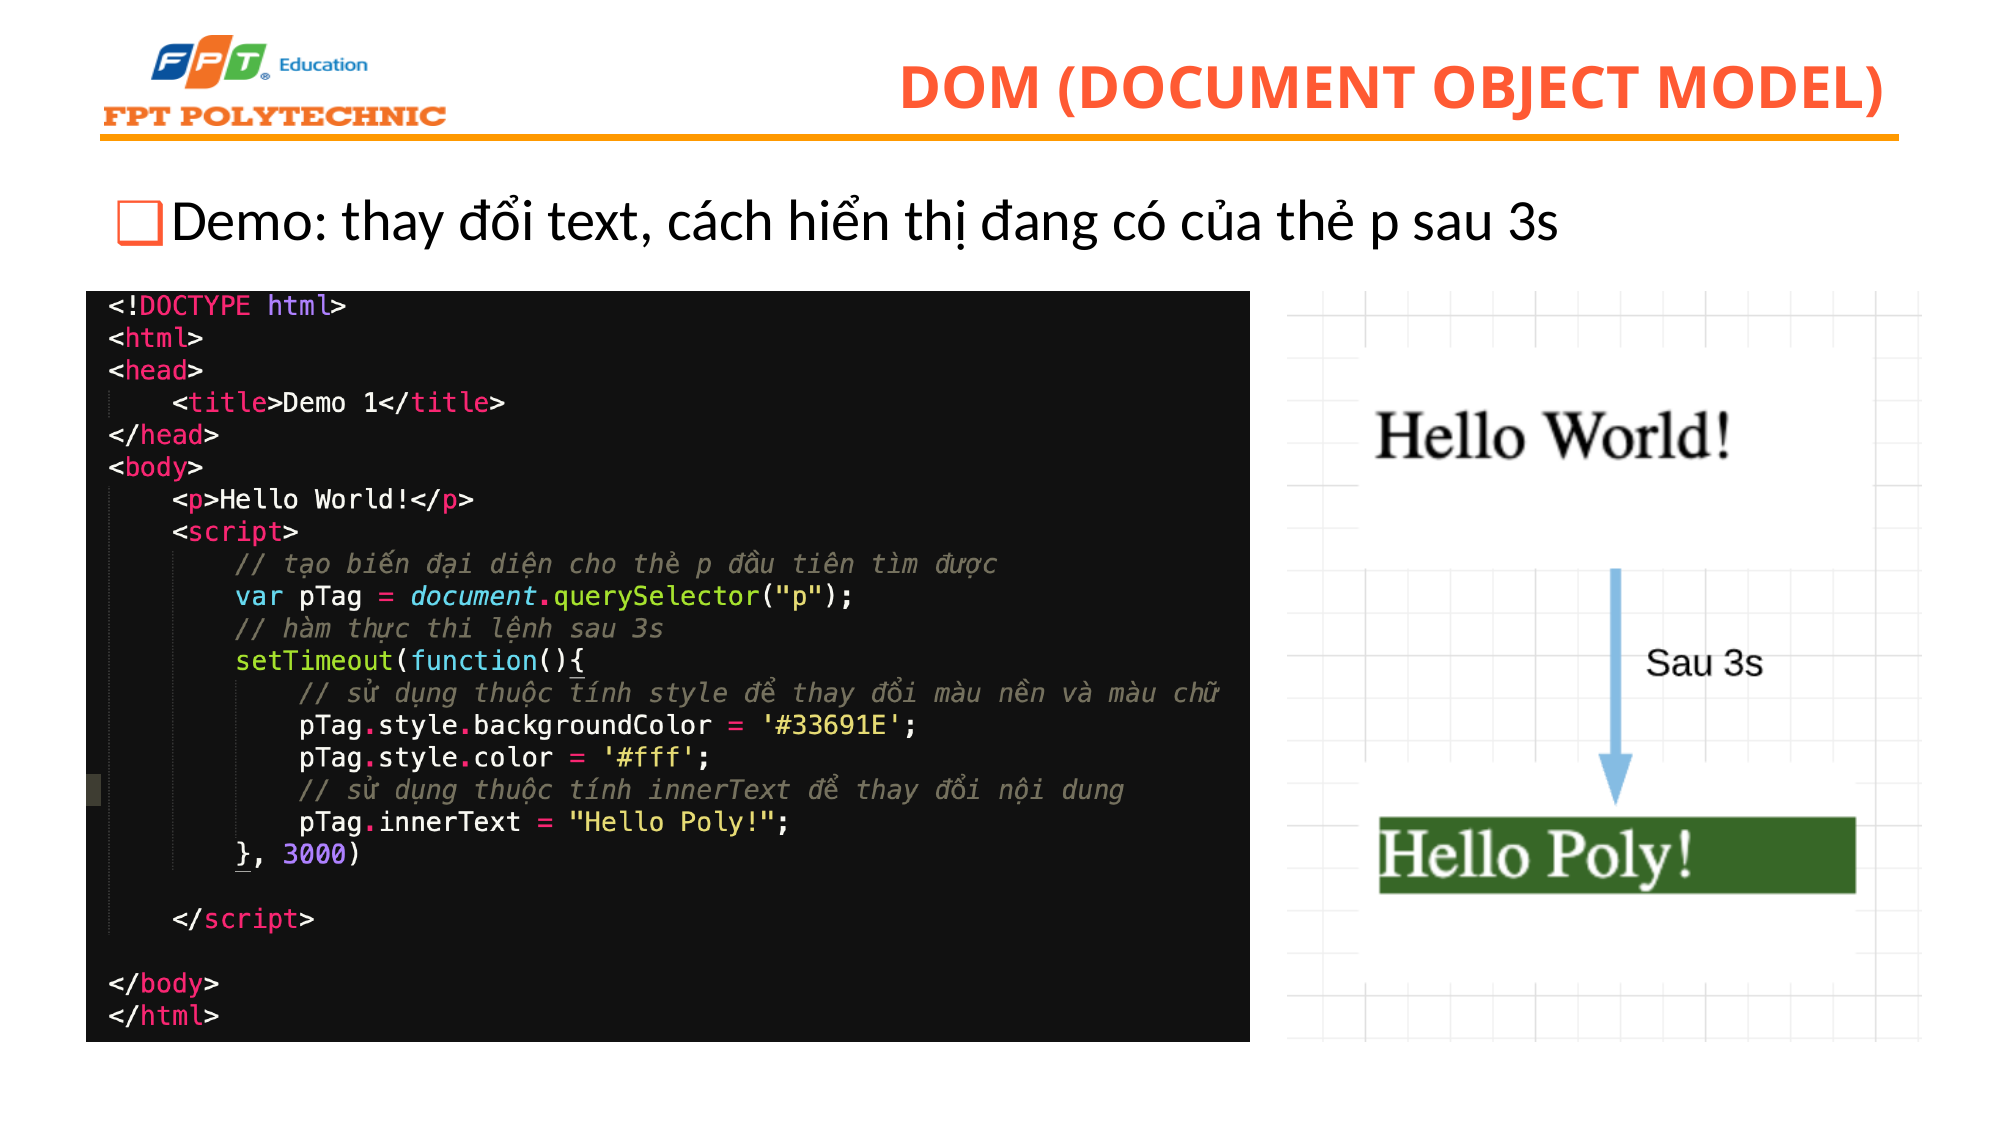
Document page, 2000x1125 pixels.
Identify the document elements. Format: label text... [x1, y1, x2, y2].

list Demo: thay đổi text, cách hiển thị đang có của thẻ p sau 3s [99, 174, 1900, 1038]
title DOM (Document object model) [449, 45, 1900, 125]
picture [86, 291, 1250, 1042]
picture [104, 35, 450, 126]
picture [1286, 291, 1922, 1042]
